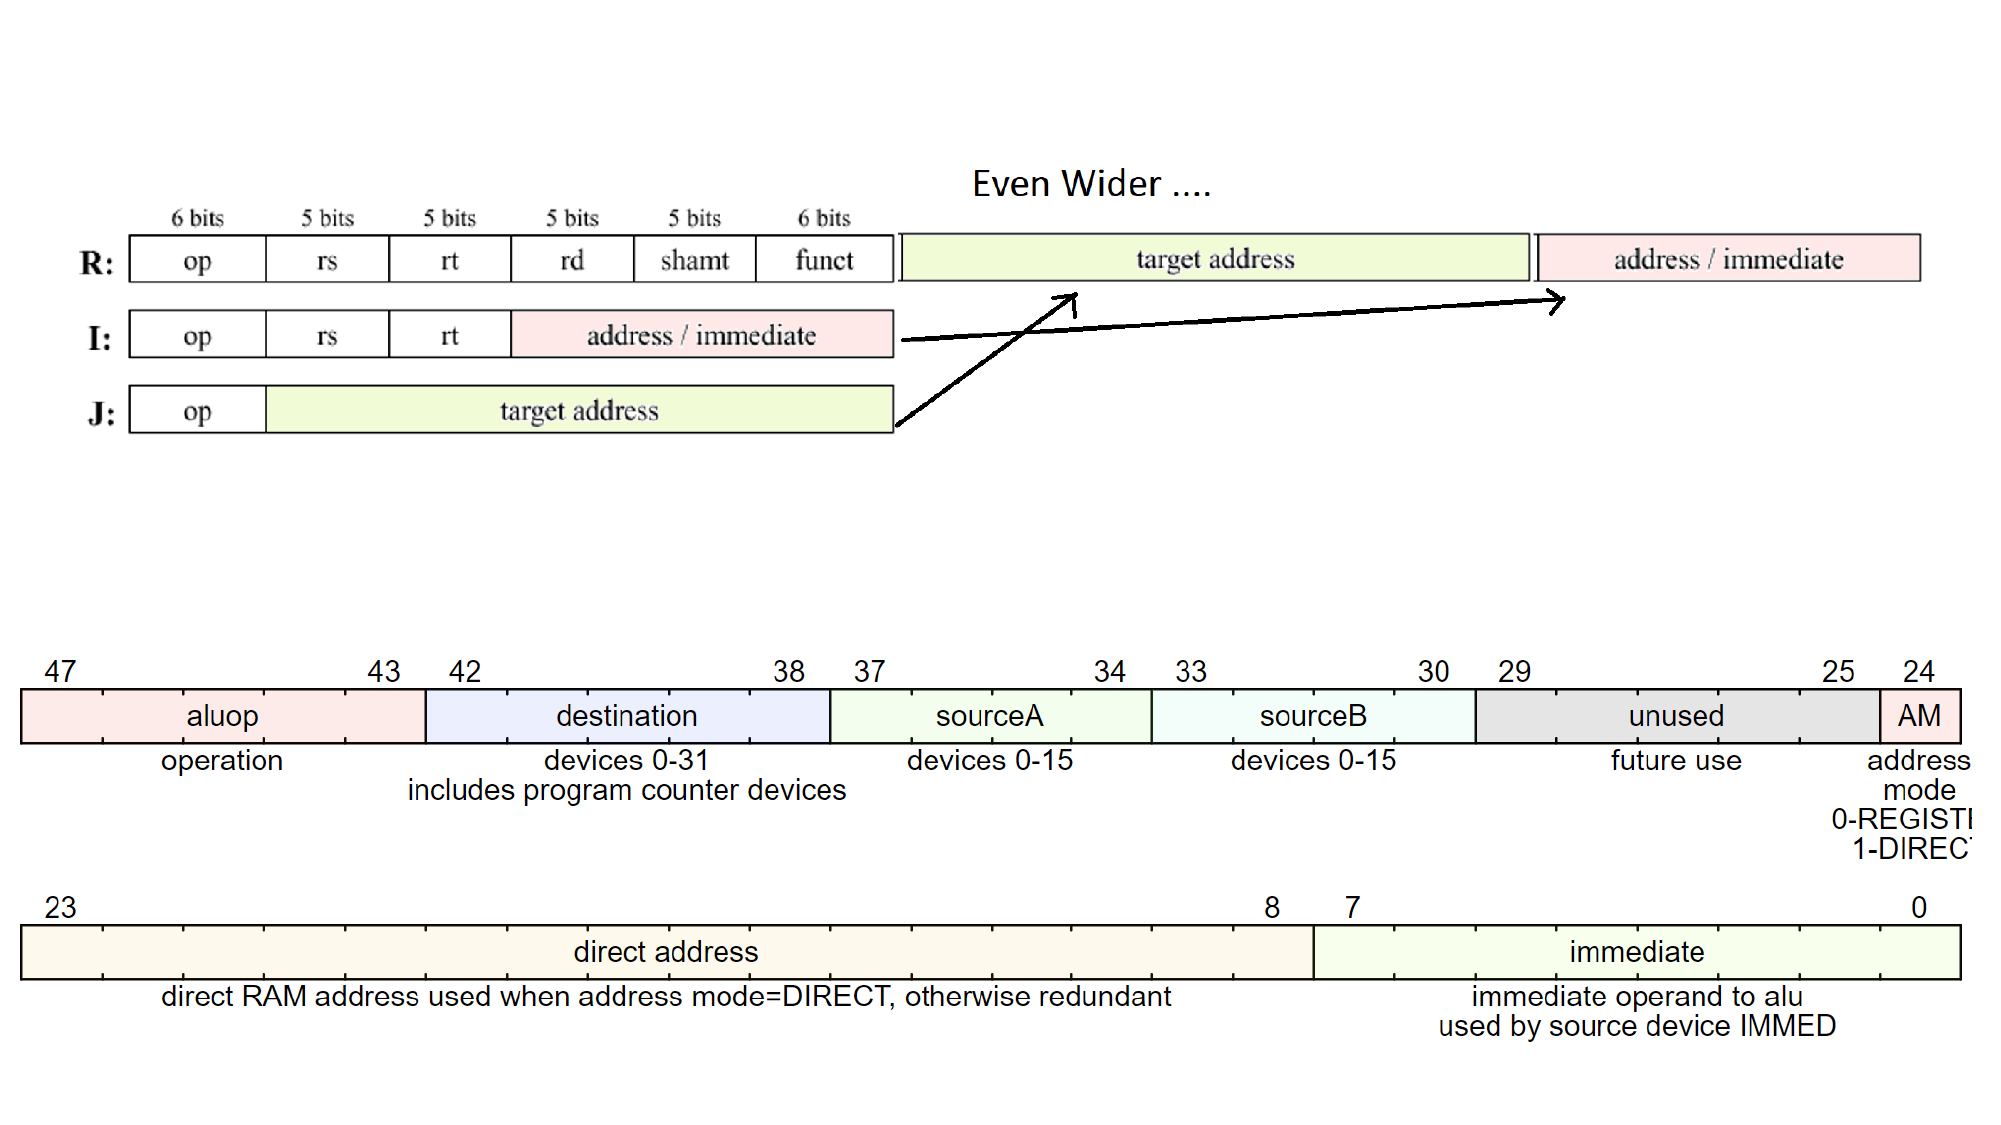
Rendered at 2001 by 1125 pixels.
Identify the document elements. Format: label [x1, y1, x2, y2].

picture [77, 67, 2000, 531]
picture [6, 643, 2000, 1058]
